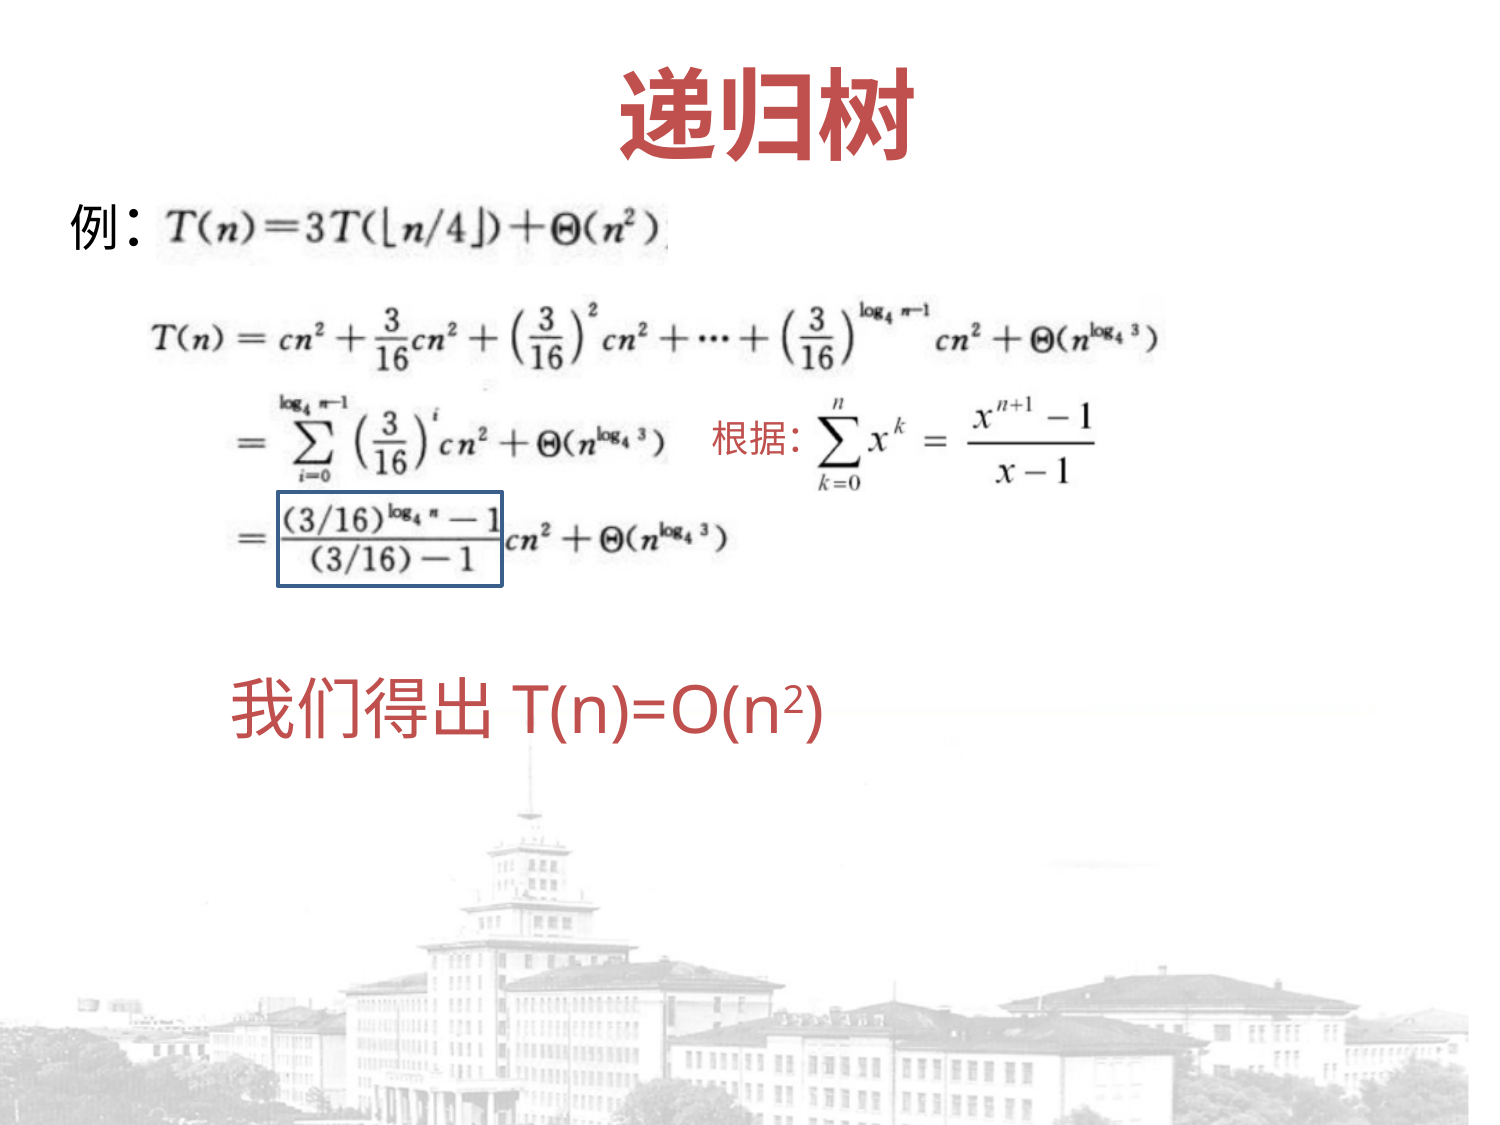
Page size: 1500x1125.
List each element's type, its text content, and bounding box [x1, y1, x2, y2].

list 我们得出T(n)=O(n2) [214, 658, 1500, 744]
text_box 例： [54, 181, 153, 266]
picture [0, 294, 1500, 1125]
text_box 递归树 [602, 45, 1015, 180]
picture [155, 180, 669, 266]
